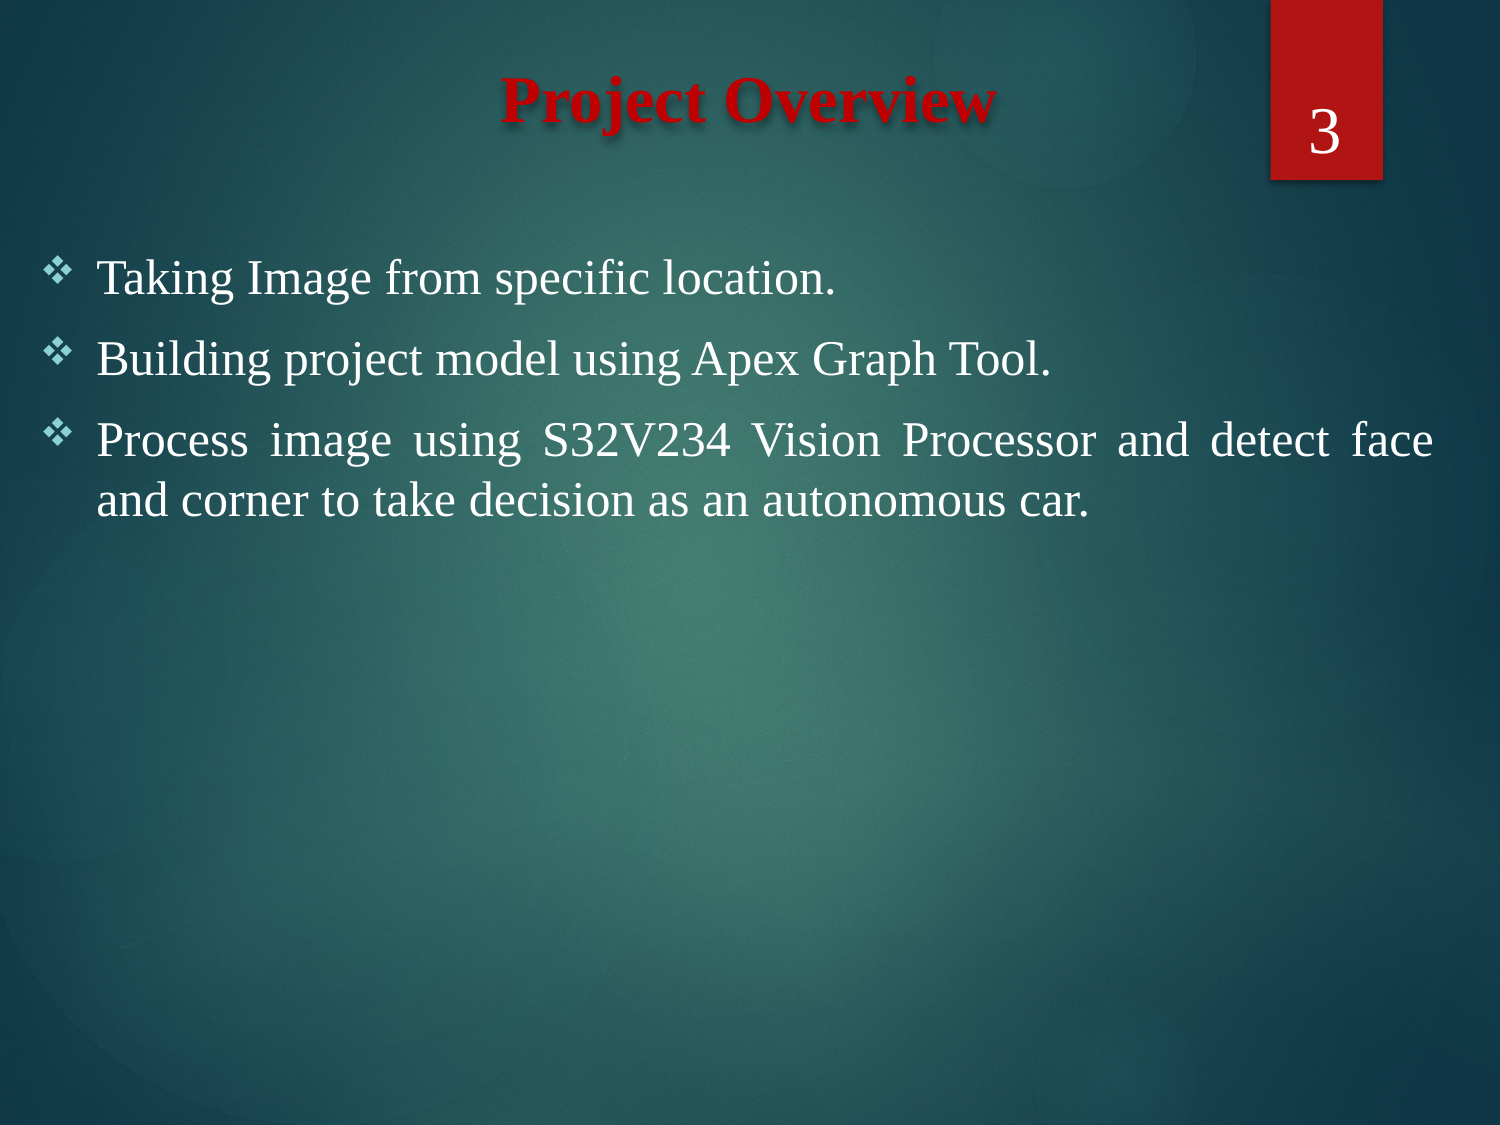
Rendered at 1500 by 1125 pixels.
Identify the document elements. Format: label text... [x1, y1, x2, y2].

list Taking Image from specific location. Building project model using Apex Graph Tool. Process image using S32V234 Vision Processor and detect face and corner to take decision as an autonomous car. [24, 237, 1450, 938]
title Project Overview [0, 48, 1500, 194]
